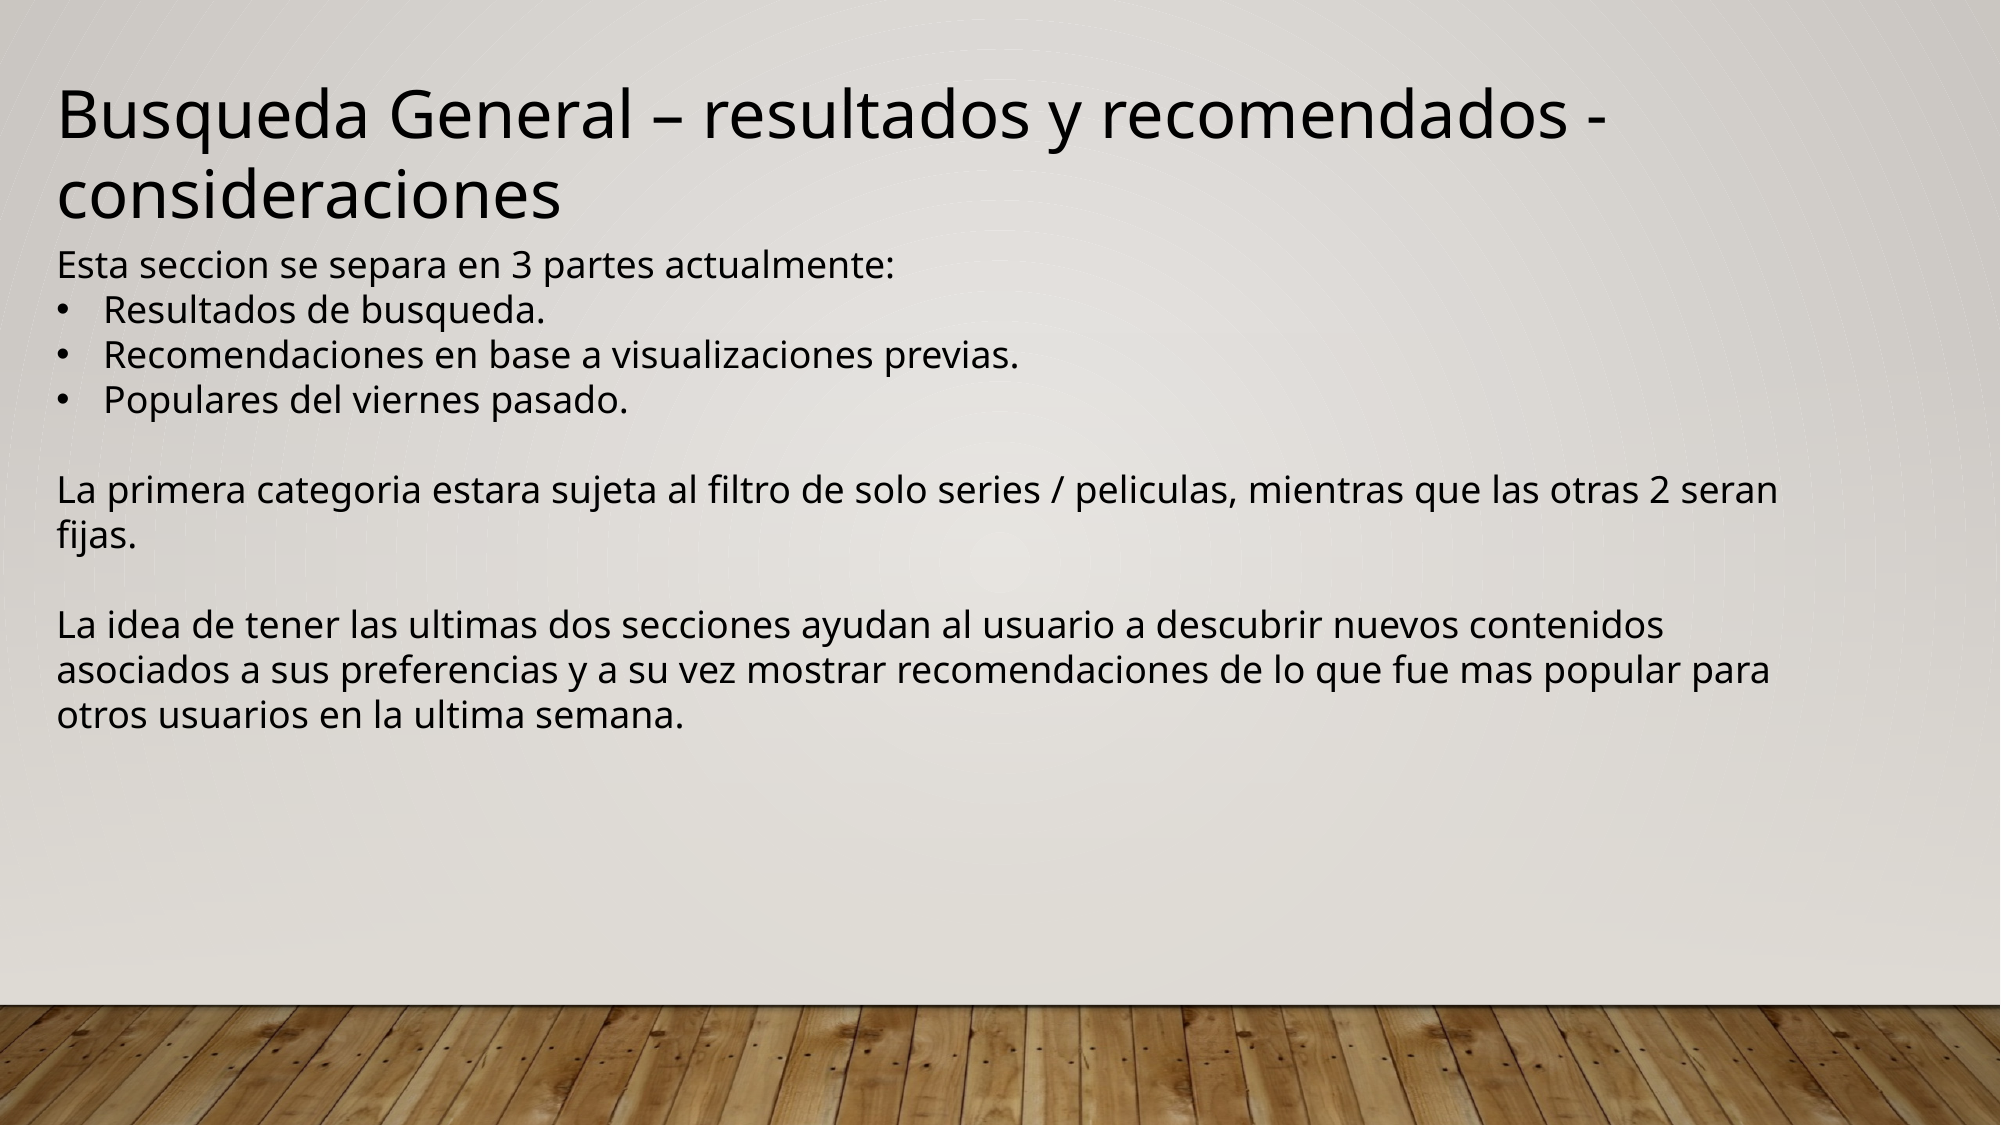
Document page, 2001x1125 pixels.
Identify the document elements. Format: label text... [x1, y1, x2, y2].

picture [0, 1005, 2000, 1125]
text_box Esta seccion se separa en 3 partes actualmente: Resultados de busqueda. Recomendaciones en base a visualizaciones previas. Populares del viernes pasado. La primera categoria estara sujeta al filtro de solo series / peliculas, mientras que las otras 2 seran fijas. La idea de tener las ultimas dos secciones ayudan al usuario a descubrir nuevos contenidos asociados a sus preferencias y a su vez mostrar recomendaciones de lo que fue mas popular para otros usuarios en la ultima semana. [41, 233, 1850, 744]
text_box Busqueda General – resultados y recomendados - consideraciones [41, 64, 1931, 239]
